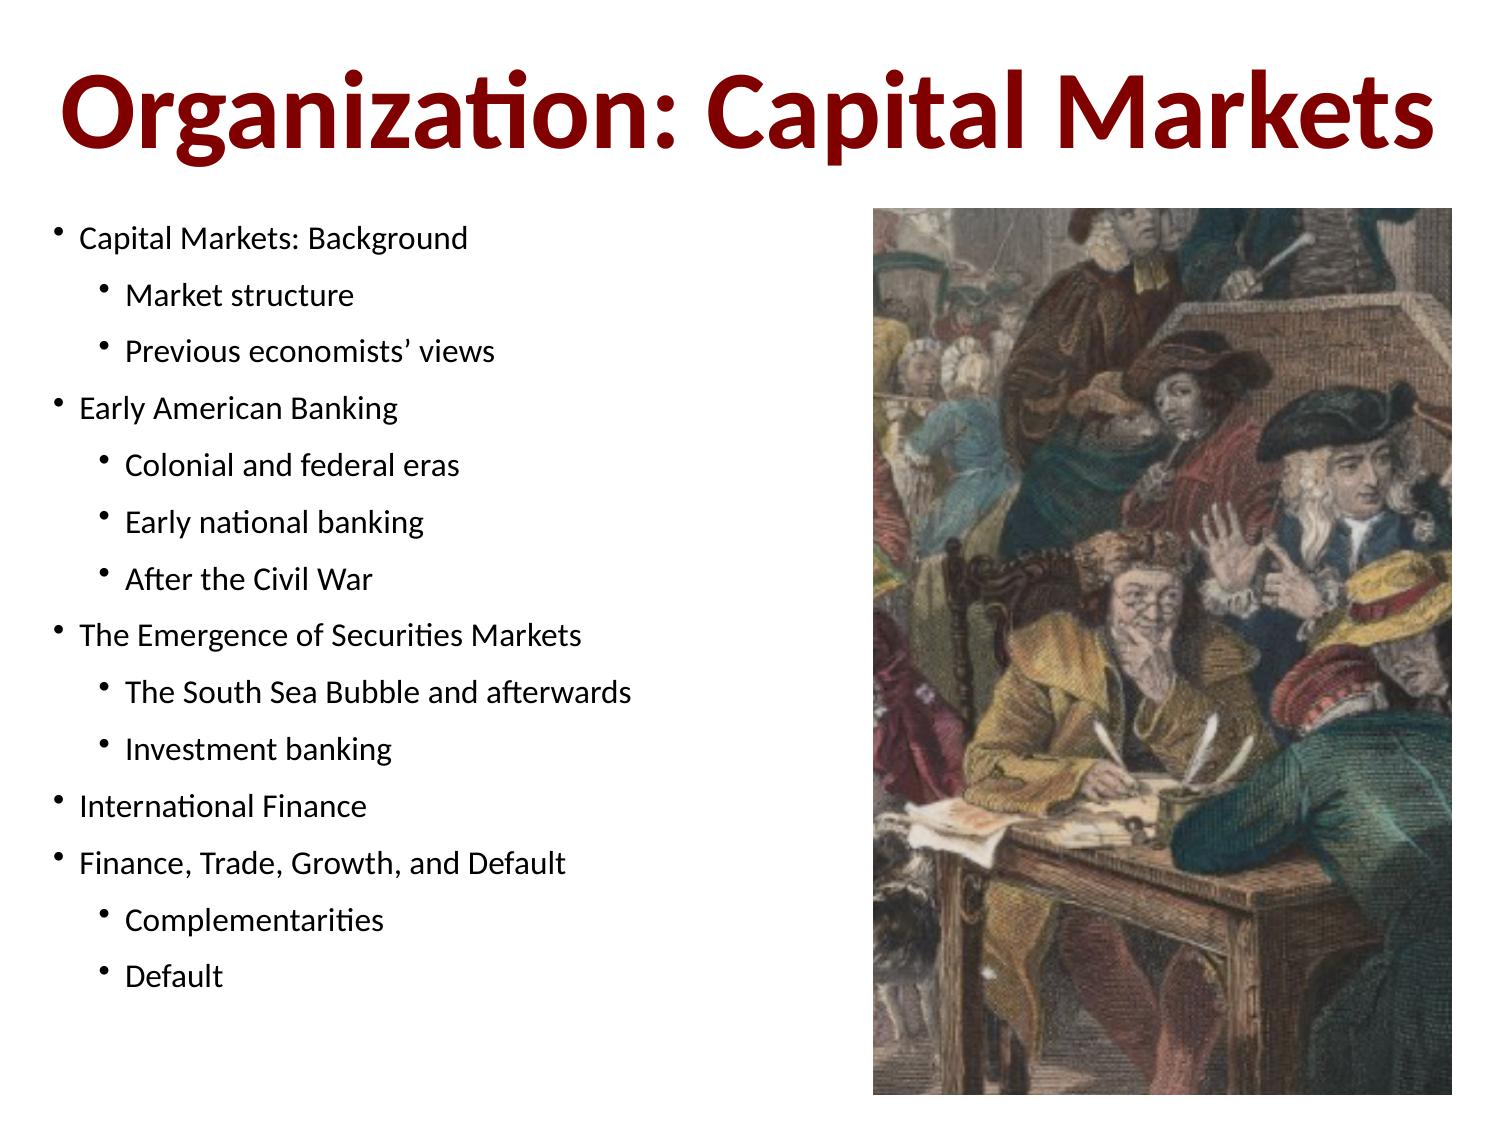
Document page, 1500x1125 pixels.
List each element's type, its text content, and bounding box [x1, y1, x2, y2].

title Organization: Capital Markets [44, 0, 1453, 209]
list Capital Markets: Background Market structure Previous economists’ views Early American Banking Colonial and federal eras Early national banking After the Civil War The Emergence of Securities Markets The South Sea Bubble and afterwards Investment banking International Finance Finance, Trade, Growth, and Default Complementarities Default [44, 207, 874, 1096]
picture [872, 208, 1452, 1095]
